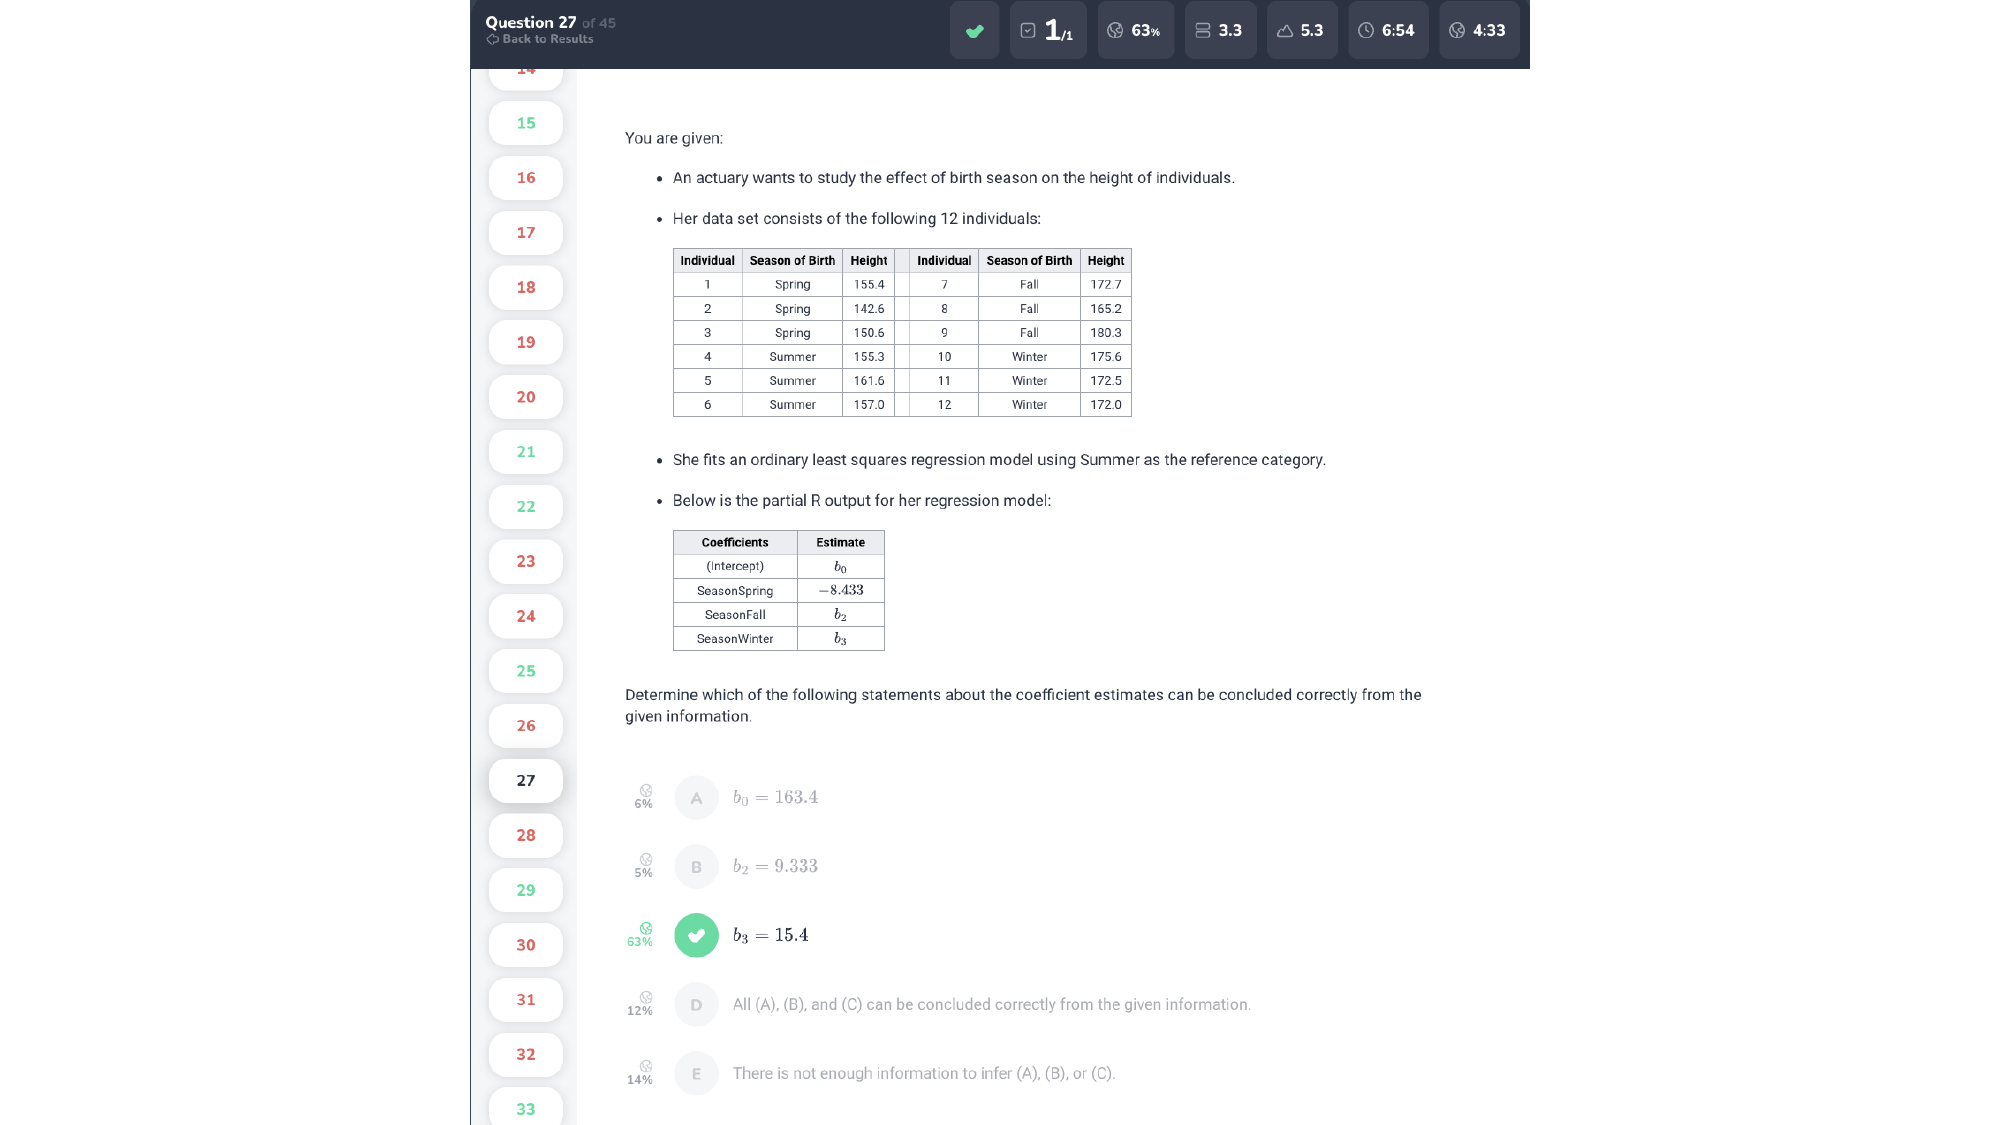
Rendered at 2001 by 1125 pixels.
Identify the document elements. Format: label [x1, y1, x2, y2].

picture [469, 0, 1531, 1125]
